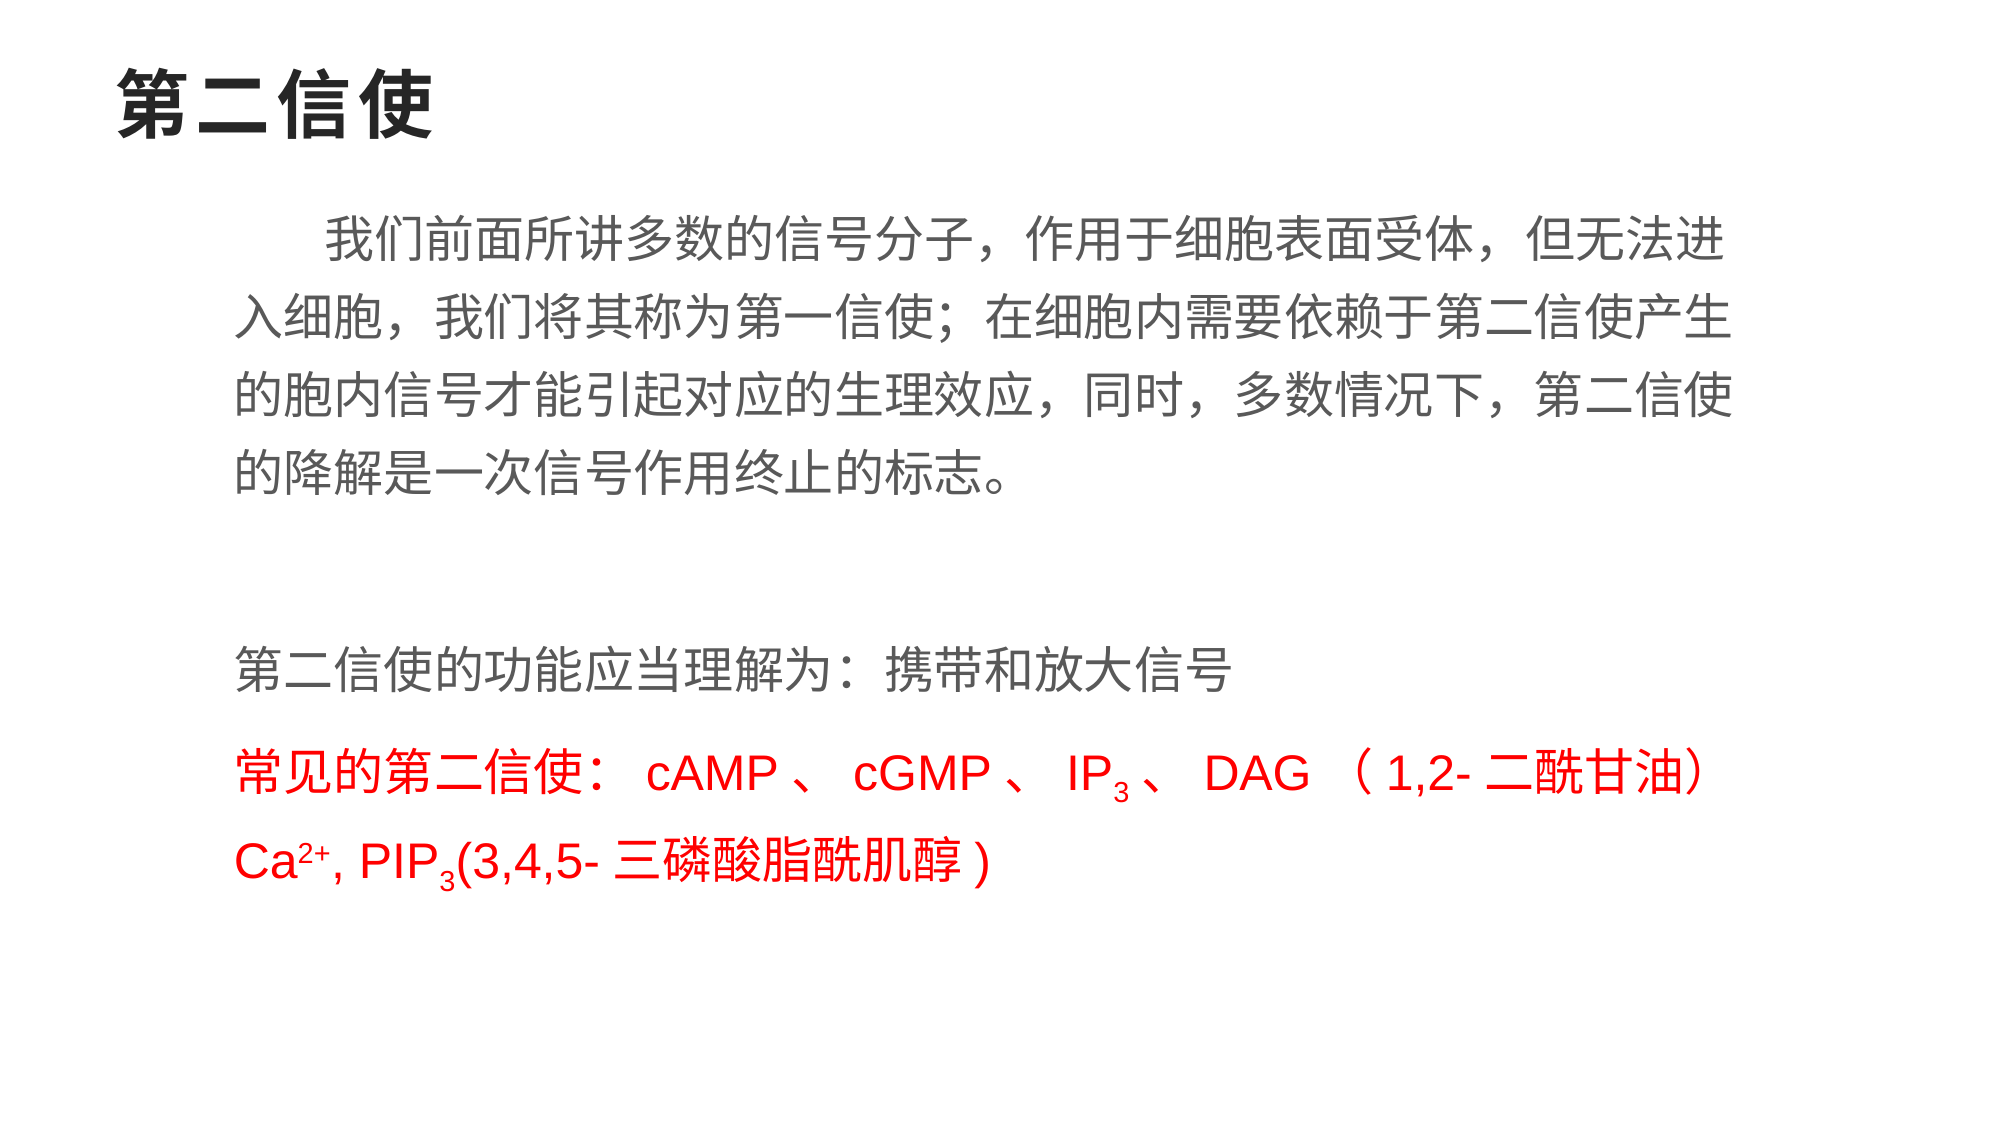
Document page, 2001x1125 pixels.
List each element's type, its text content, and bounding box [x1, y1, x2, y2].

list 我们前面所讲多数的信号分子，作用于细胞表面受体，但无法进入细胞，我们将其称为第一信使；在细胞内需要依赖于第二信使产生的胞内信号才能引起对应的生理效应，同时，多数情况下，第二信使的降解是一次信号作用终止的标志。 第二信使的功能应当理解为：携带和放大信号 常见的第二信使：cAMP、cGMP、IP3、DAG（1,2-二酰甘油）Ca2+, PIP3(3,4,5-三磷酸脂酰肌醇) [219, 181, 1780, 1012]
title 第二信使 [99, 44, 1900, 161]
